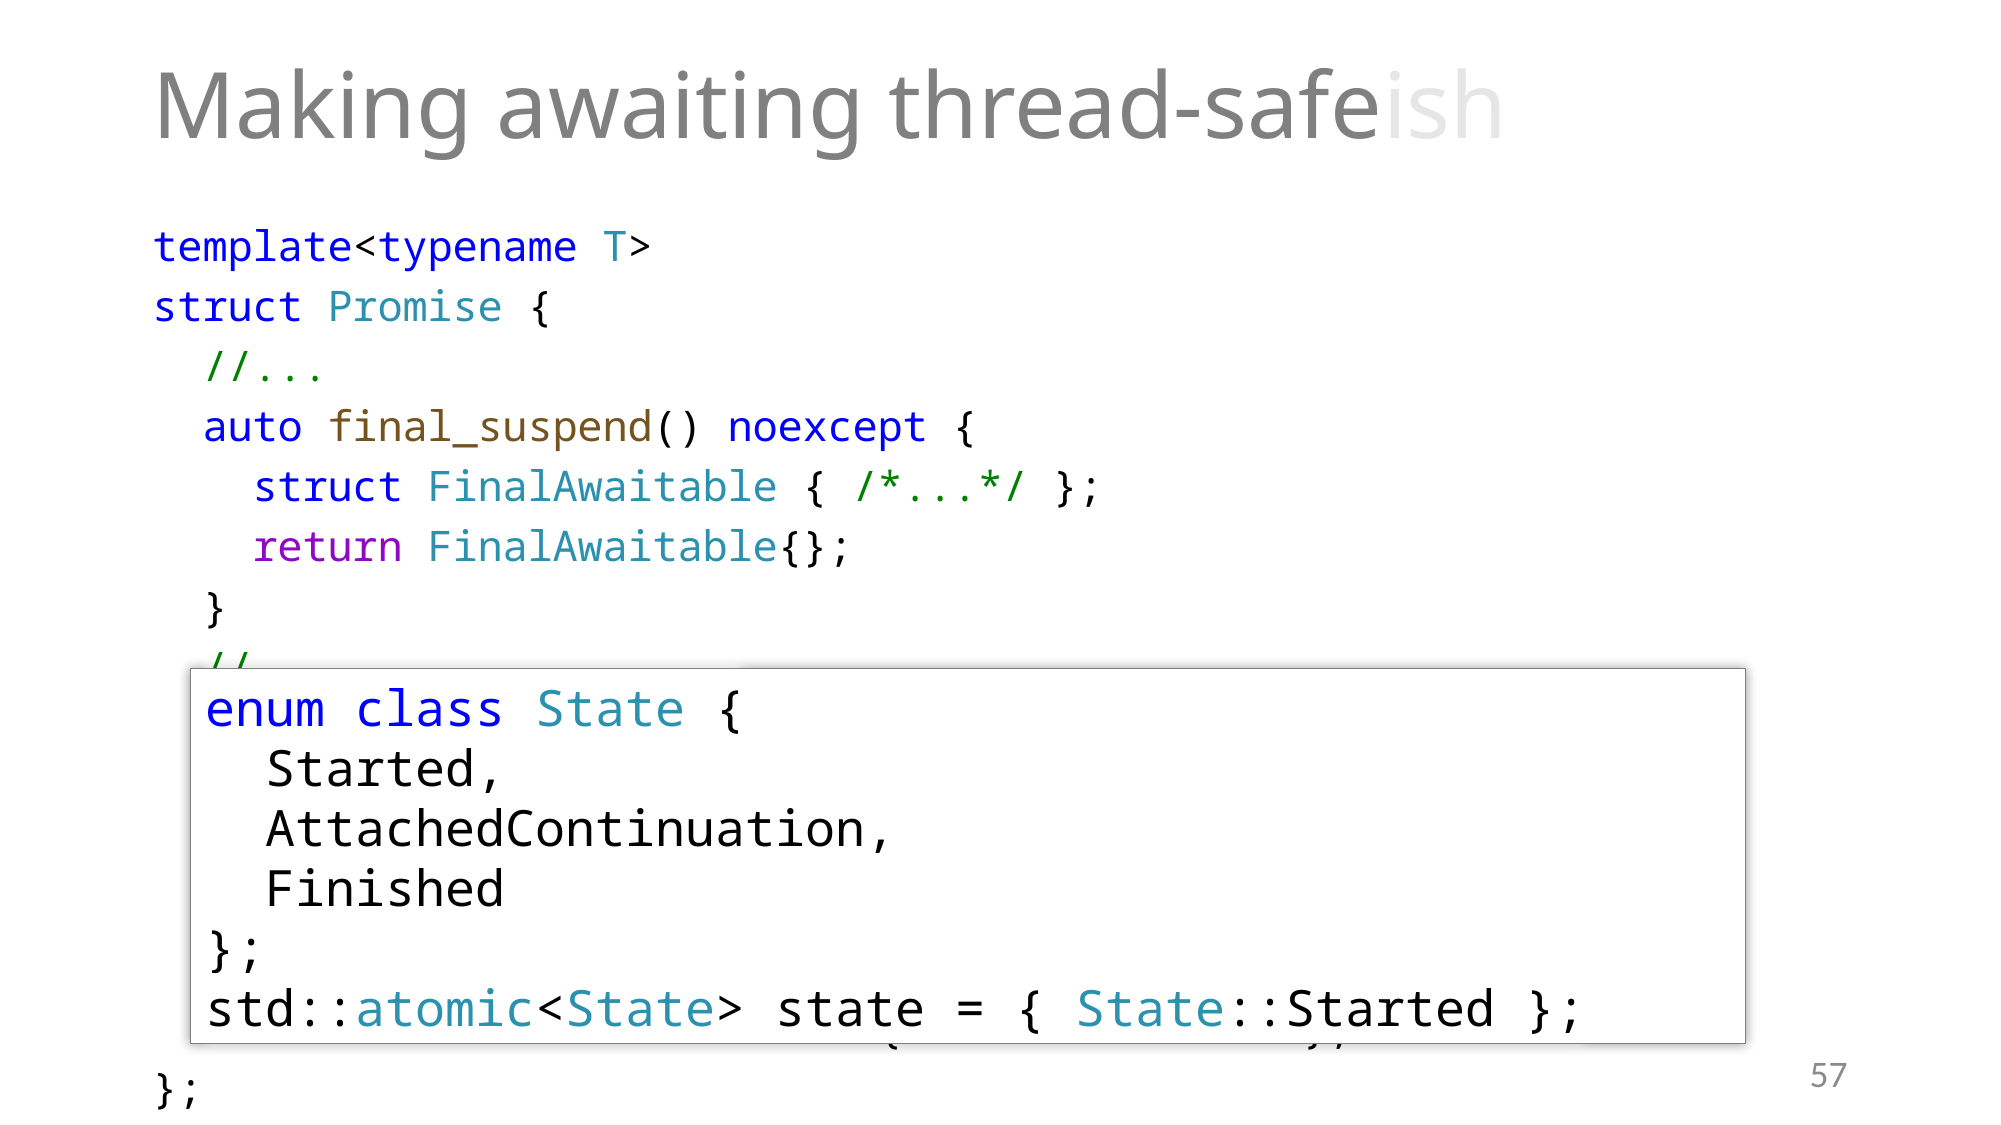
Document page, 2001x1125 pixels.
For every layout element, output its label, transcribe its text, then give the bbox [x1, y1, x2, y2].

list template<typename T> struct Promise { //... auto final_suspend() noexcept { struct FinalAwaitable { /*...*/ }; return FinalAwaitable{}; } //... bool isReady() const noexcept; //... std::variant<std::monostate, T, std::exception_ptr> result; std::coroutine_handle<> continuation; enum class State { Started, AttachedContinuation, Finished }; std::atomic<State> state = { State::Started }; }; [137, 217, 1863, 1125]
text_box enum class State { Started, AttachedContinuation, Finished }; std::atomic<State> state = { State::Started }; [190, 668, 1746, 1044]
title Making awaiting thread-safeish [137, 0, 1863, 217]
